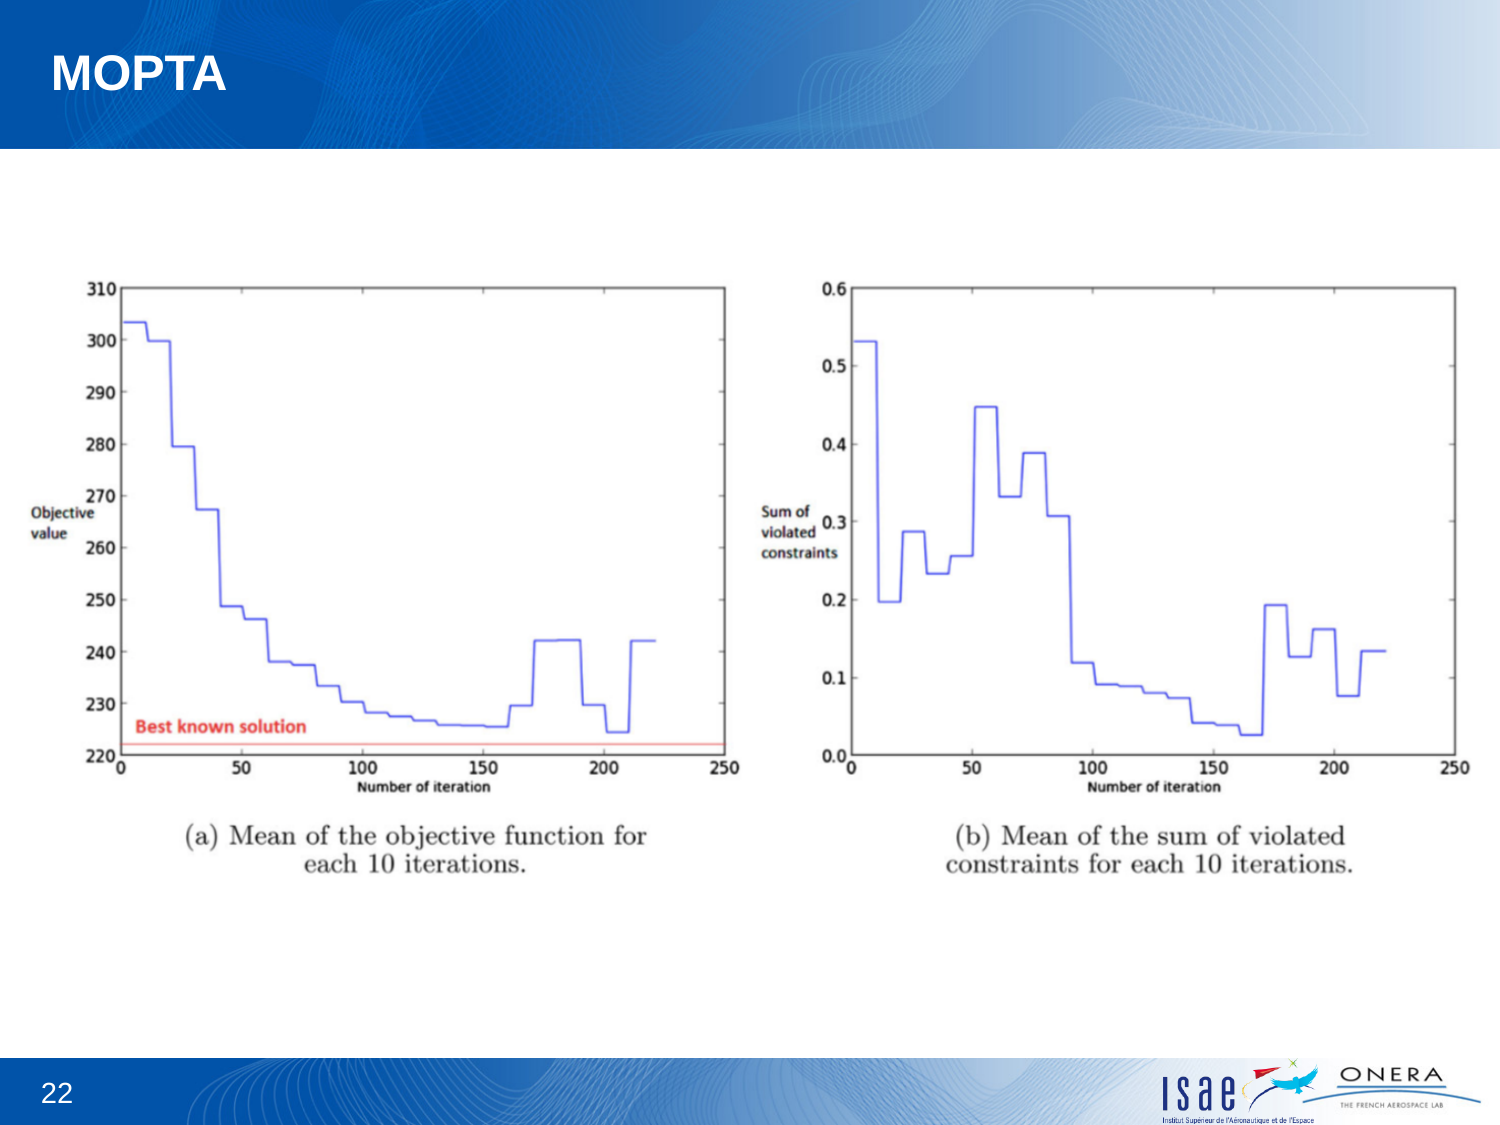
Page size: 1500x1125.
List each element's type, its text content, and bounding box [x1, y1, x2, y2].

slide_number 22 [0, 1056, 115, 1125]
picture [0, 0, 1500, 149]
picture [115, 1058, 1500, 1125]
title MOPTA [50, 0, 1434, 147]
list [0, 243, 1486, 896]
